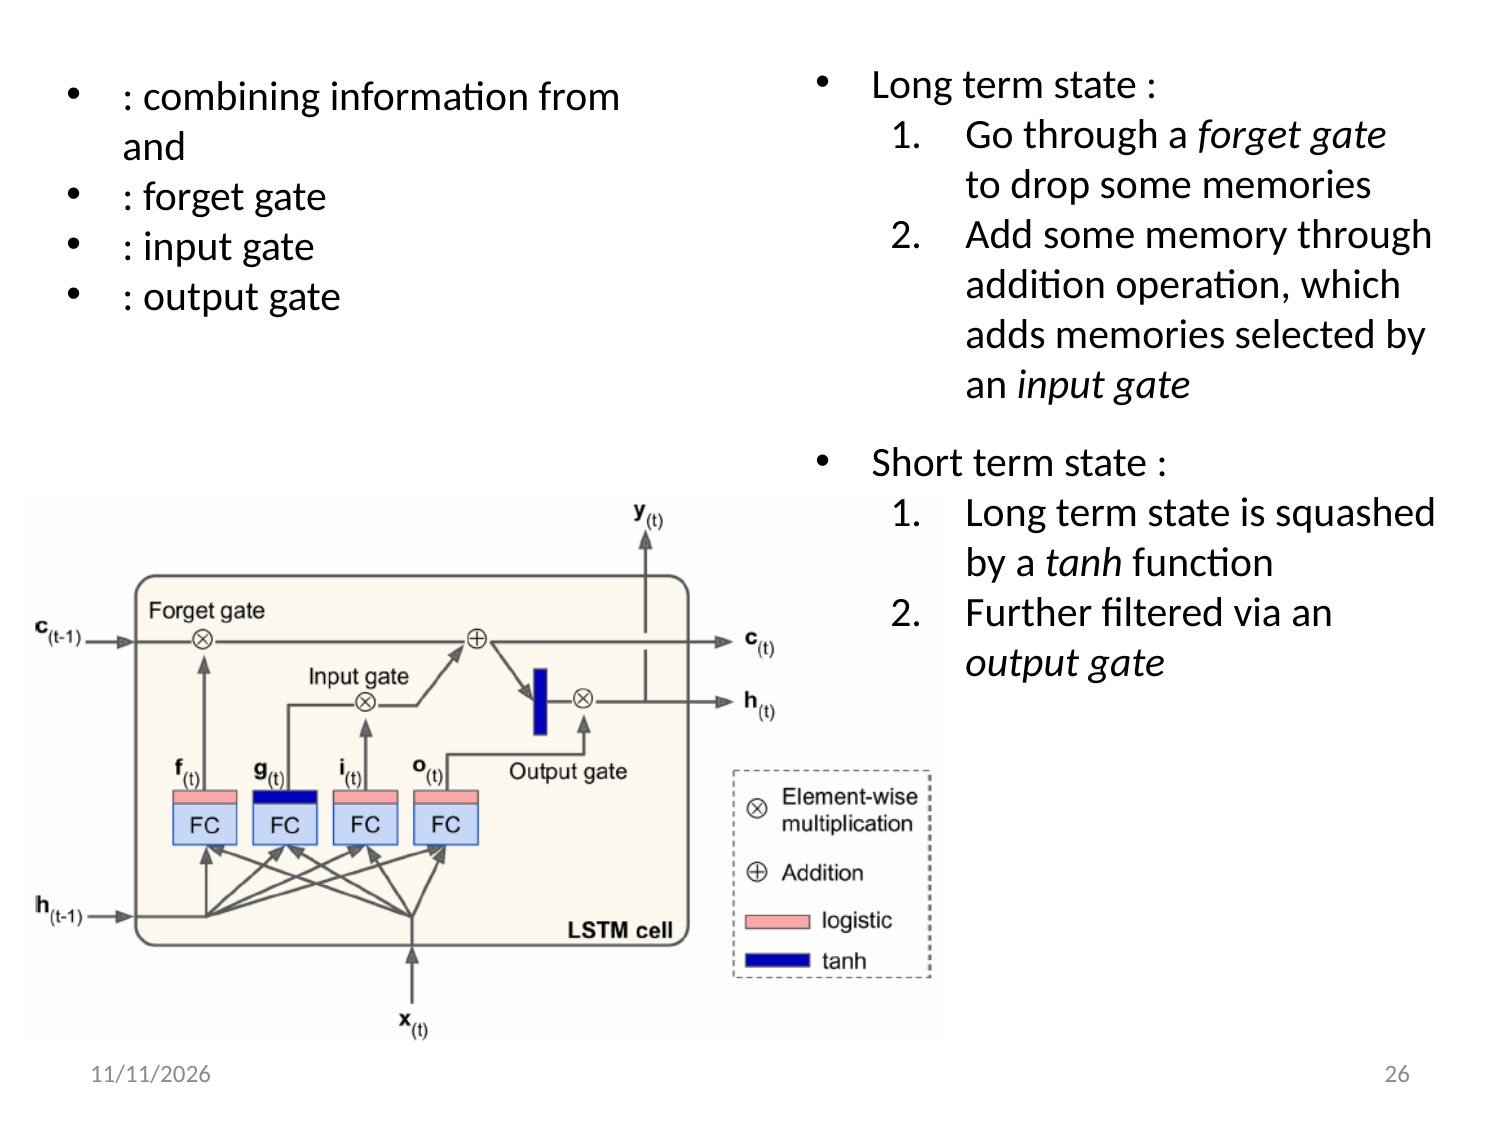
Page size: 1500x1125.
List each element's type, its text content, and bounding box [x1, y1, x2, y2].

picture [23, 497, 942, 1043]
slide_number 26 [1074, 1042, 1425, 1103]
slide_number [75, 1051, 425, 1103]
